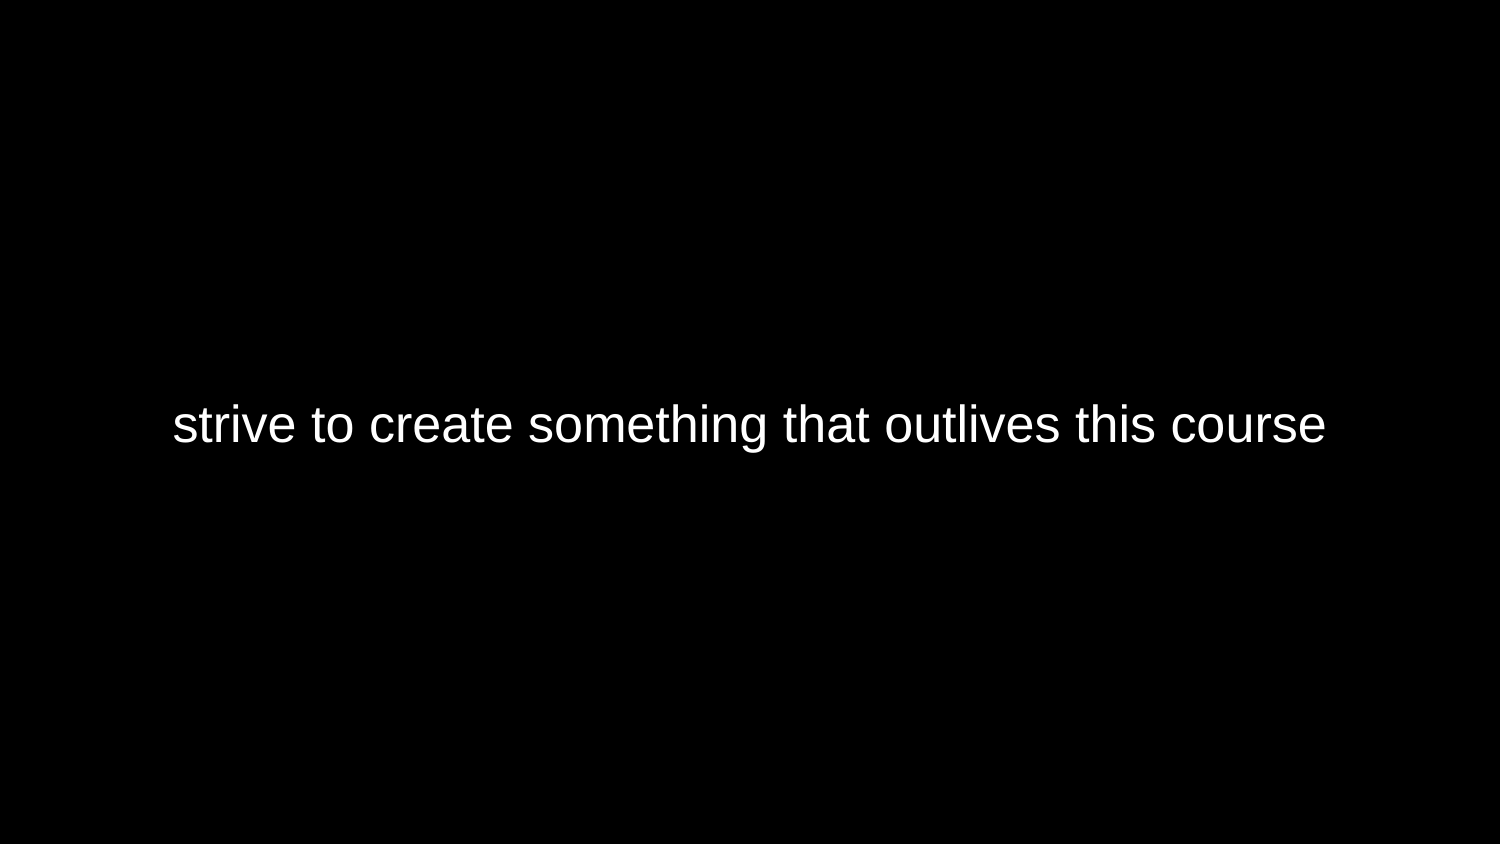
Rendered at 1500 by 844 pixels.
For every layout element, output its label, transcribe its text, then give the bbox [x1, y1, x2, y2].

title strive to create something that outlives this course [51, 352, 1449, 491]
